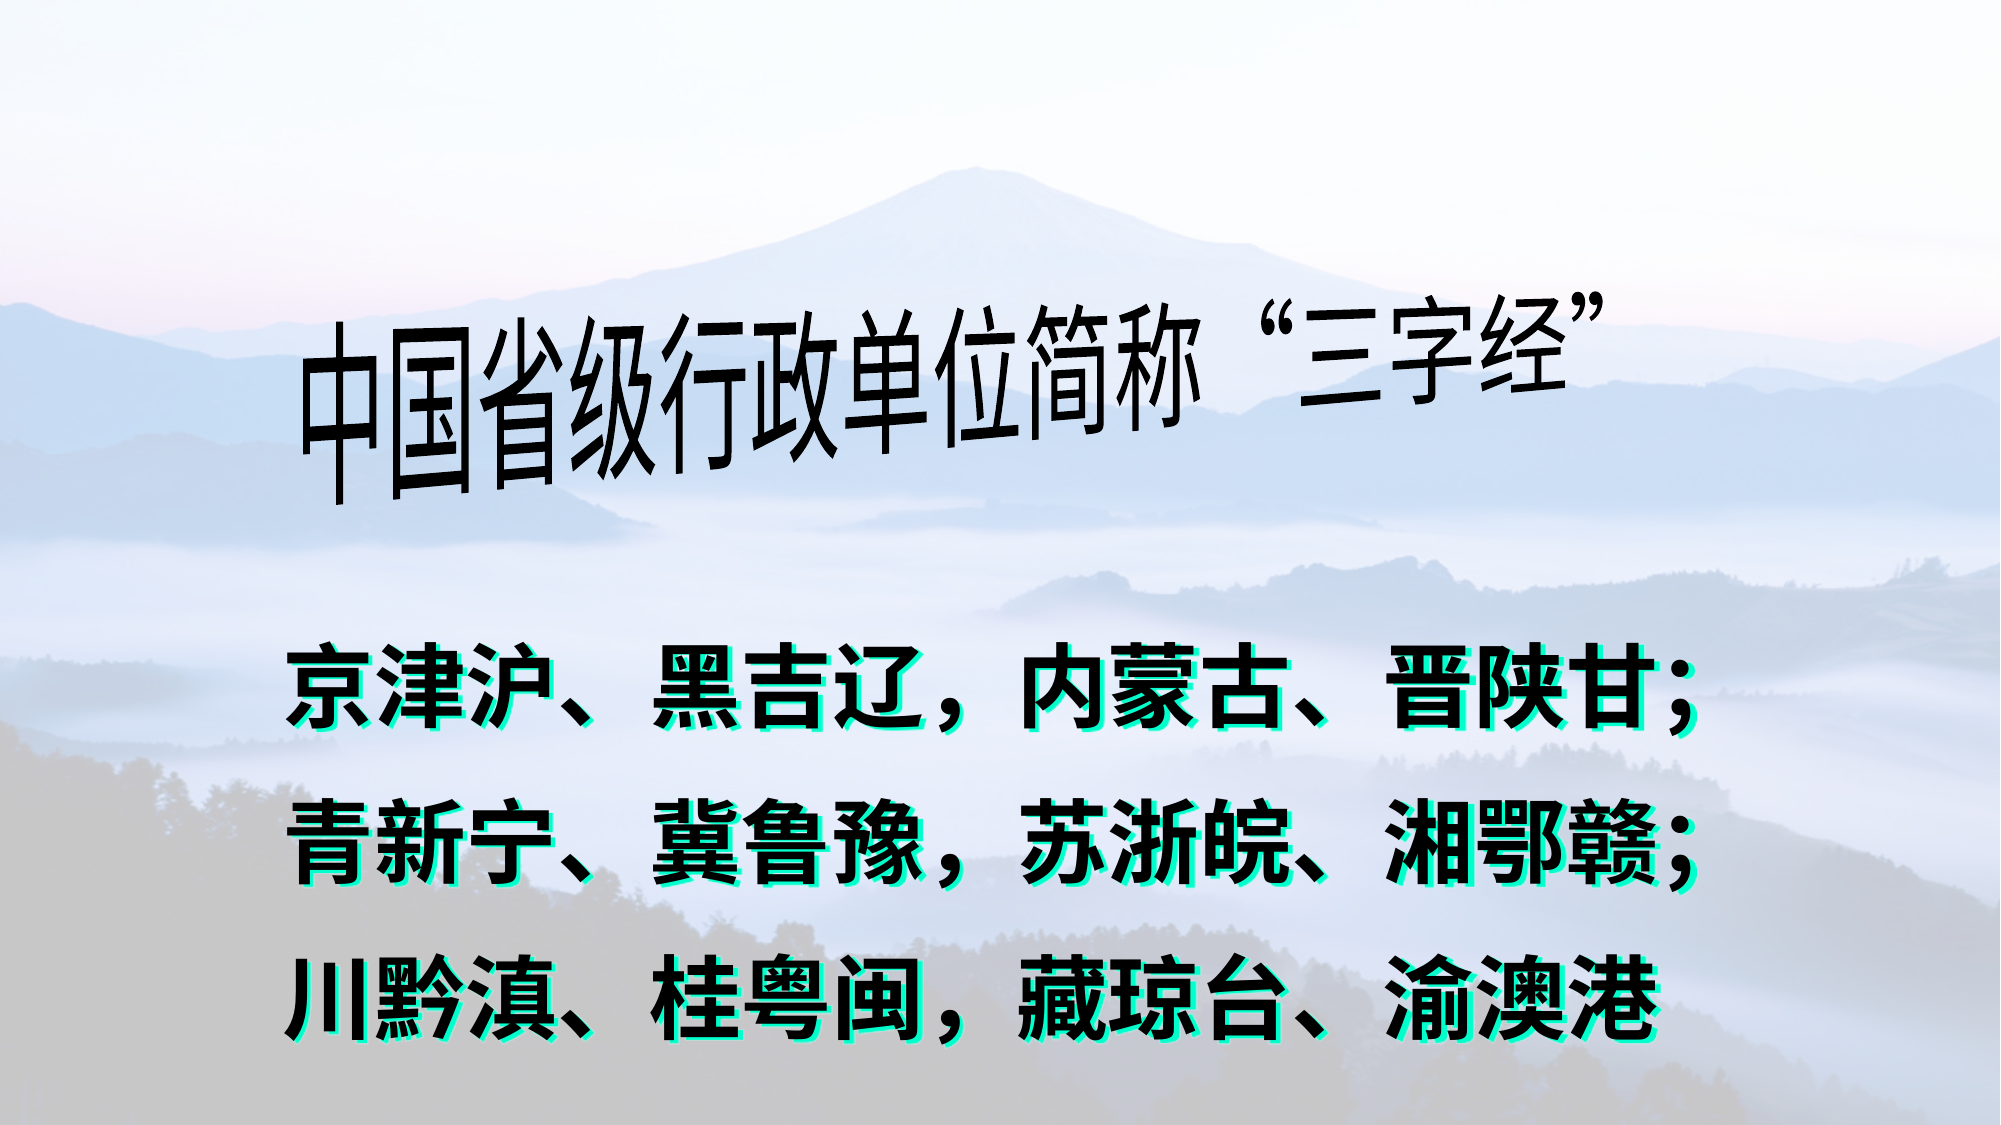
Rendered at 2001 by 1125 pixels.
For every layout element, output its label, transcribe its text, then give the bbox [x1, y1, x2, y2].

text_box 京津沪、黑吉辽，内蒙古、晋陕甘； 青新宁、冀鲁豫，苏浙皖、湘鄂赣； 川黔滇、桂粤闽，藏琼台、渝澳港 [267, 621, 1798, 1125]
